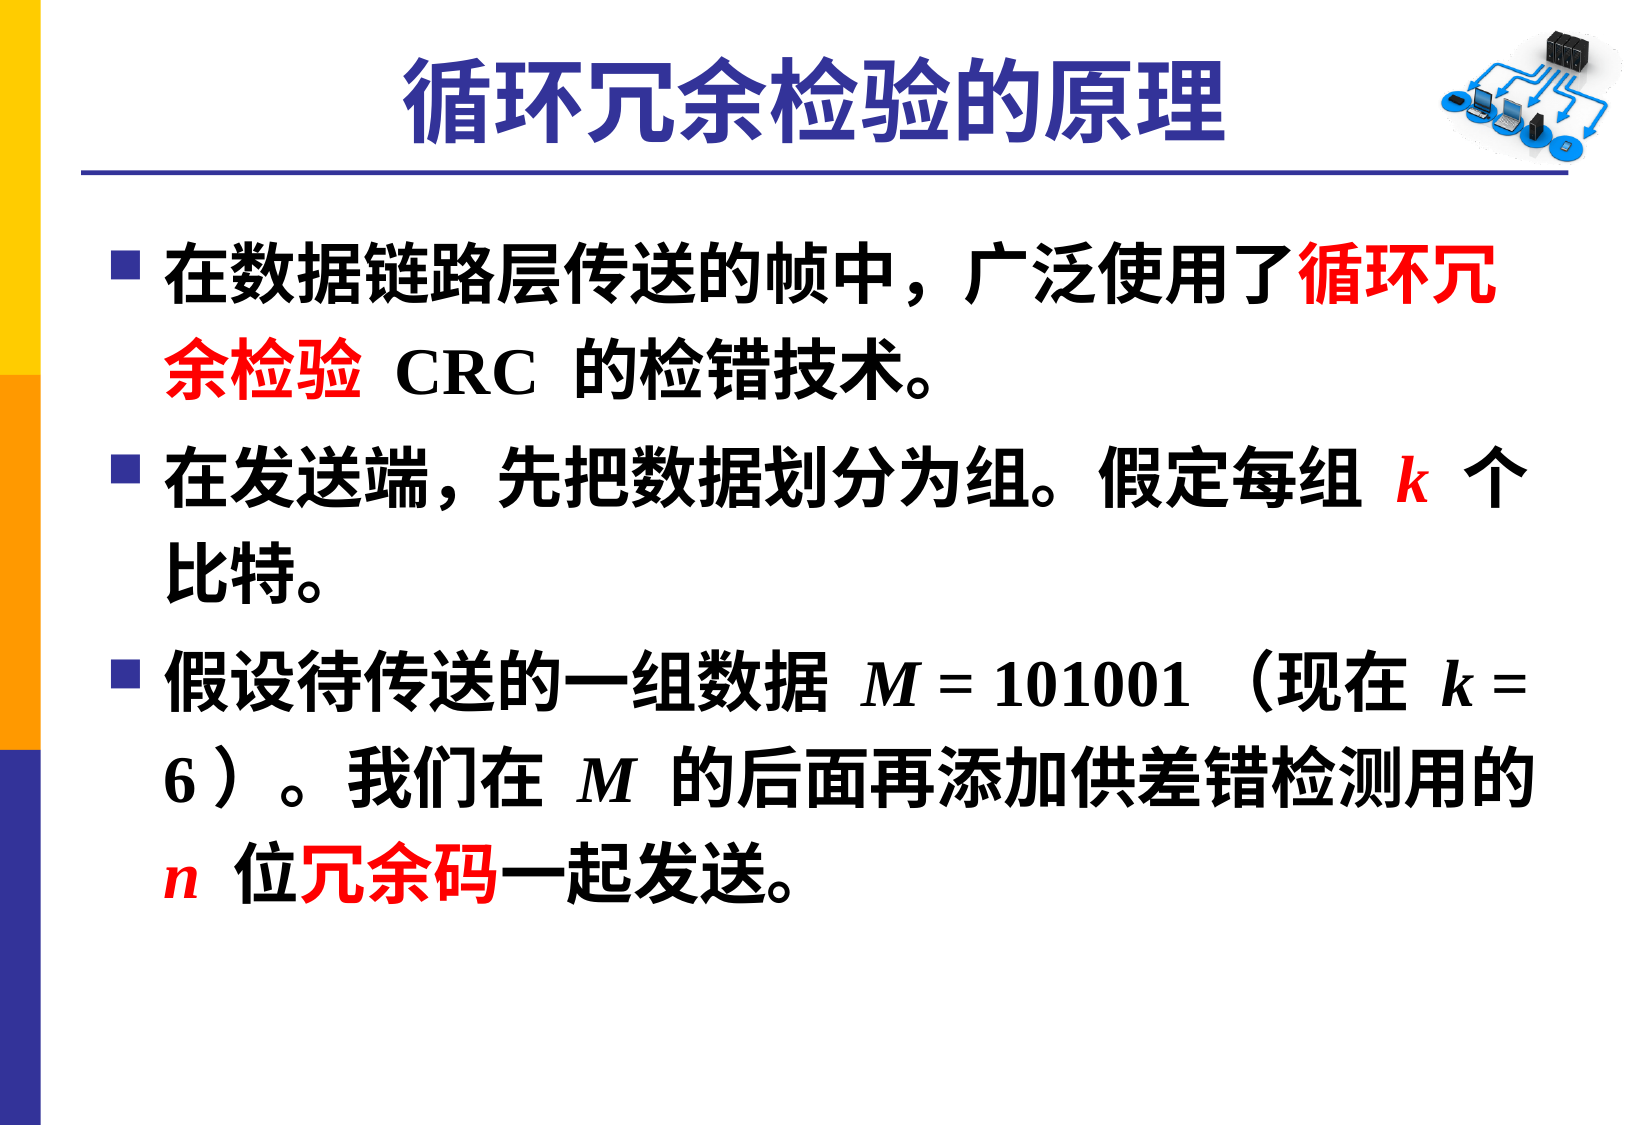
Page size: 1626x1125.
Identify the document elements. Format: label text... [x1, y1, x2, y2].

picture [1438, 30, 1624, 165]
title 循环冗余检验的原理 [81, 30, 1569, 161]
list 在数据链路层传送的帧中，广泛使用了循环冗余检验 CRC 的检错技术。 在发送端，先把数据划分为组。假定每组 k 个比特。 假设待传送的一组数据 M = 101001（现在 k = 6）。我们在 M 的后面再添加供差错检测用的 n 位冗余码一起发送。 [91, 208, 1580, 1018]
